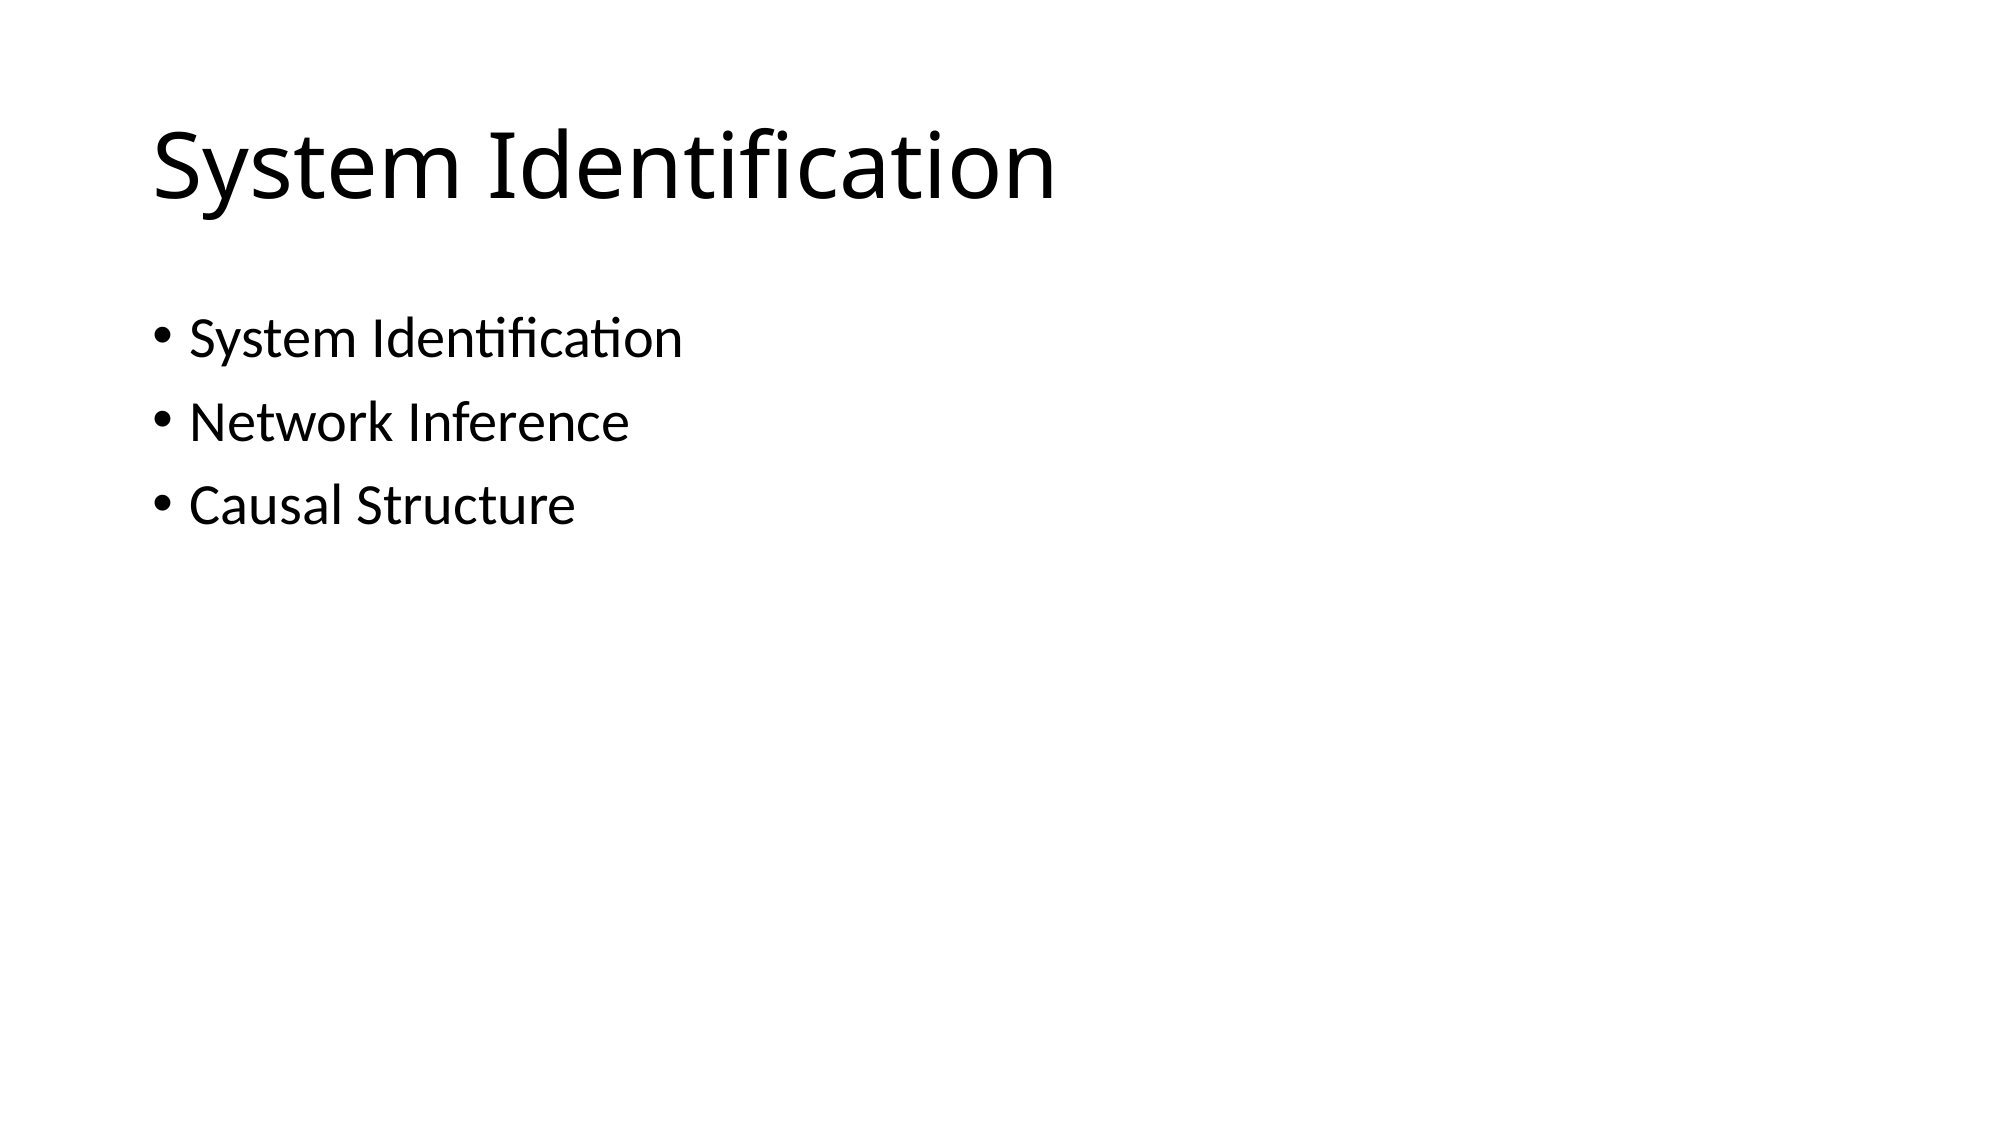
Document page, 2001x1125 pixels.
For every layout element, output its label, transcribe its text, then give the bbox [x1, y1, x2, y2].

title System Identification [137, 59, 1863, 278]
list System Identification Network Inference Causal Structure [137, 299, 1863, 1014]
